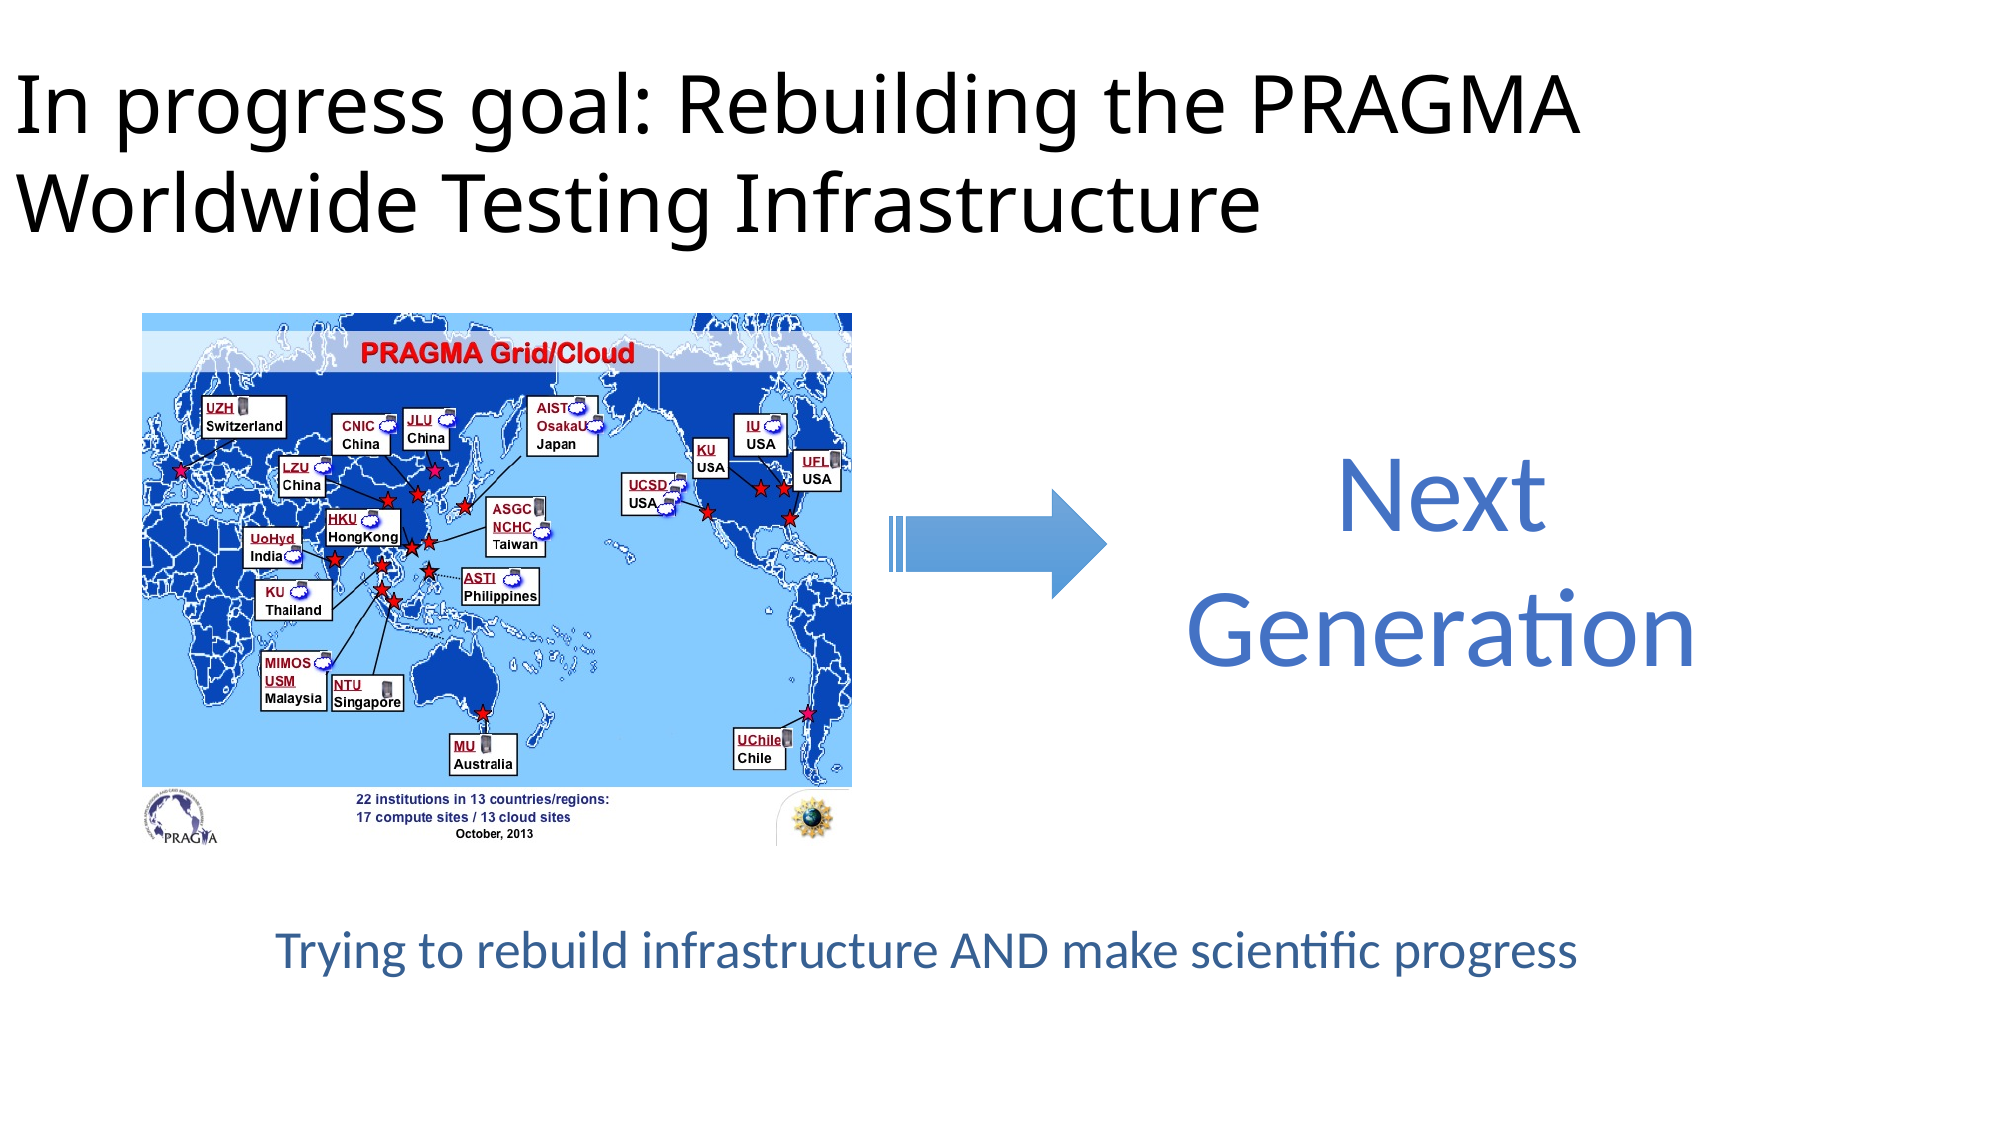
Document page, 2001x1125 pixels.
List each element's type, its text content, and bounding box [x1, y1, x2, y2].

picture [142, 313, 852, 846]
text_box [905, 488, 1108, 600]
list Trying to rebuild infrastructure AND make scientific progress [260, 849, 1611, 1022]
text_box [889, 516, 893, 572]
text_box Next Generation [1170, 411, 1714, 697]
text_box [896, 516, 903, 572]
title In progress goal: Rebuilding the PRAGMA Worldwide Testing Infrastructure [0, 45, 1675, 263]
